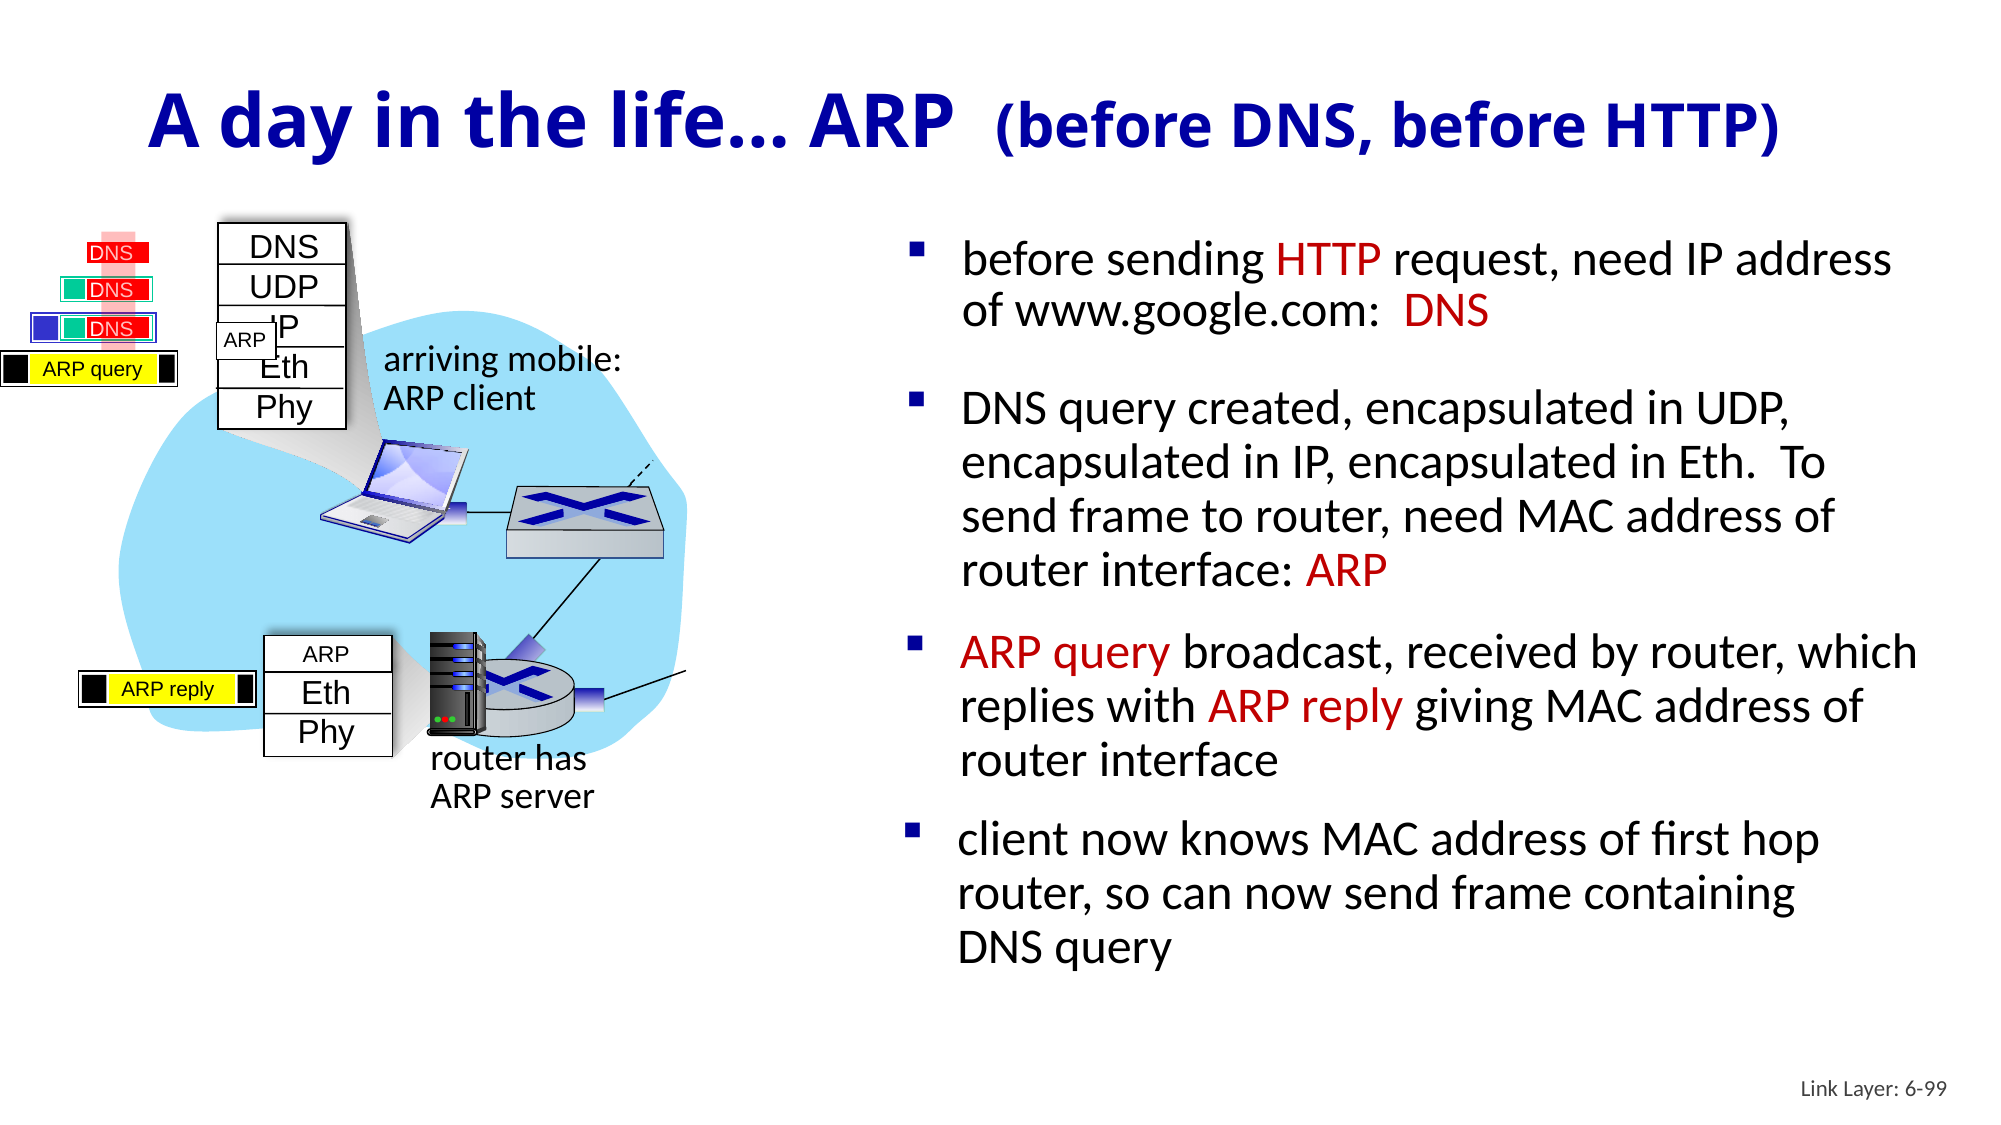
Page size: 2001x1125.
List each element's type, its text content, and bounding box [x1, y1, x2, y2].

text_box DNS query created, encapsulated in UDP, encapsulated in IP, encapsulated in Eth. To send frame to router, need MAC address of router interface: ARP [890, 373, 1910, 589]
slide_number Link Layer: 6-99 [1512, 1056, 1963, 1117]
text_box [208, 319, 282, 360]
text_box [263, 632, 460, 765]
text_box ARP query broadcast, received by router, which replies with ARP reply giving MAC address of router interface [888, 618, 1957, 875]
text_box arriving mobile: ARP client [383, 333, 638, 425]
text_box [118, 392, 688, 745]
text_box router has ARP server [415, 732, 611, 824]
text_box client now knows MAC address of first hop router, so can now send frame containing DNS query [886, 804, 1839, 1017]
text_box [383, 310, 545, 333]
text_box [215, 218, 383, 492]
title A day in the life… ARP (before DNS, before HTTP) [133, 49, 1859, 197]
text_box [427, 632, 487, 736]
text_box [506, 634, 546, 659]
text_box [506, 486, 664, 559]
text_box before sending HTTP request, need IP address of www.google.com: DNS [890, 227, 1928, 434]
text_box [460, 659, 575, 737]
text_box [30, 231, 156, 348]
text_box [319, 439, 470, 548]
text_box [575, 688, 605, 712]
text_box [0, 348, 178, 389]
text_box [78, 668, 256, 709]
